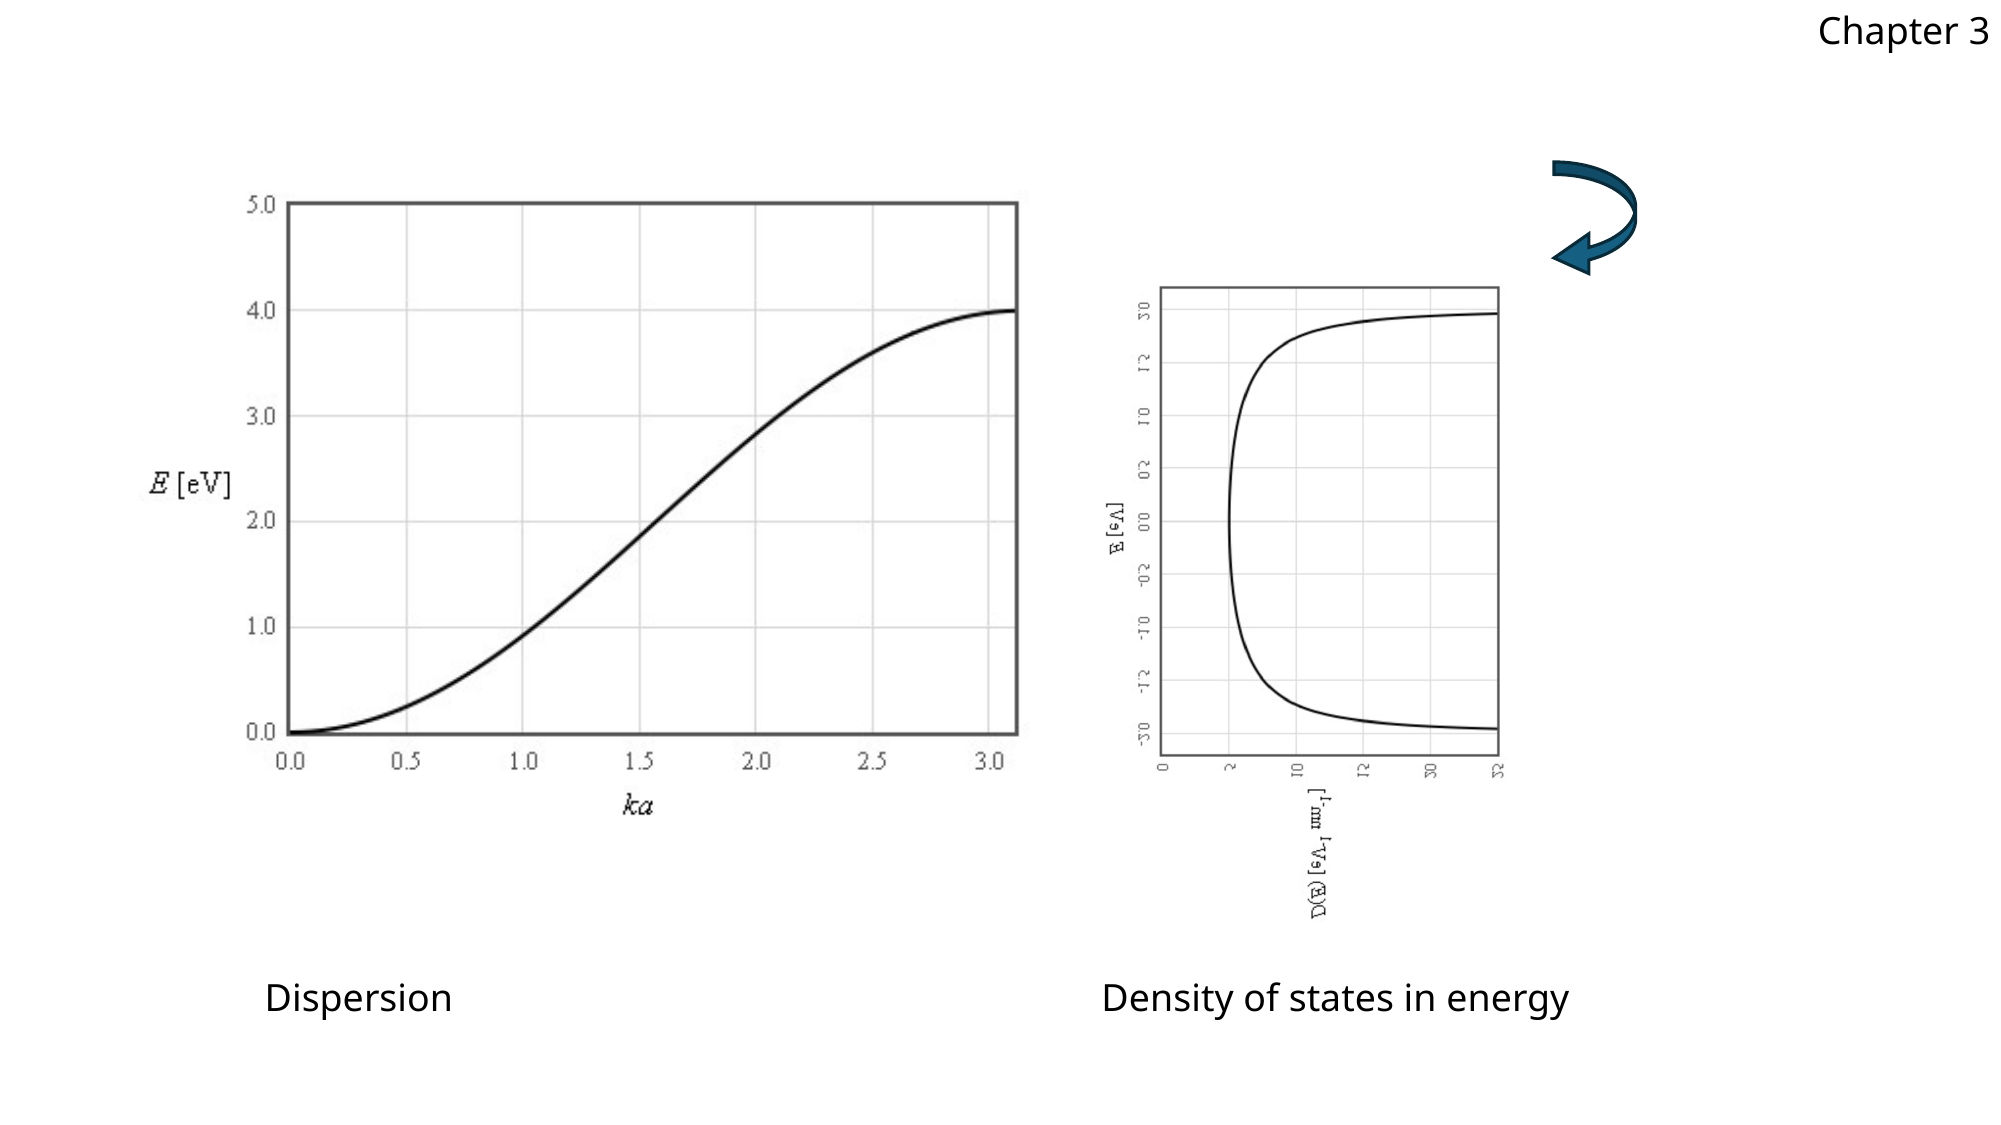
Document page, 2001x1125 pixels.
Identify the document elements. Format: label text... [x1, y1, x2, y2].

picture [137, 190, 1628, 922]
text_box Density of states in energy [1086, 966, 1585, 1026]
text_box Dispersion [249, 966, 468, 1026]
text_box Chapter 3 [1803, 0, 2000, 60]
text_box [1550, 160, 1638, 277]
